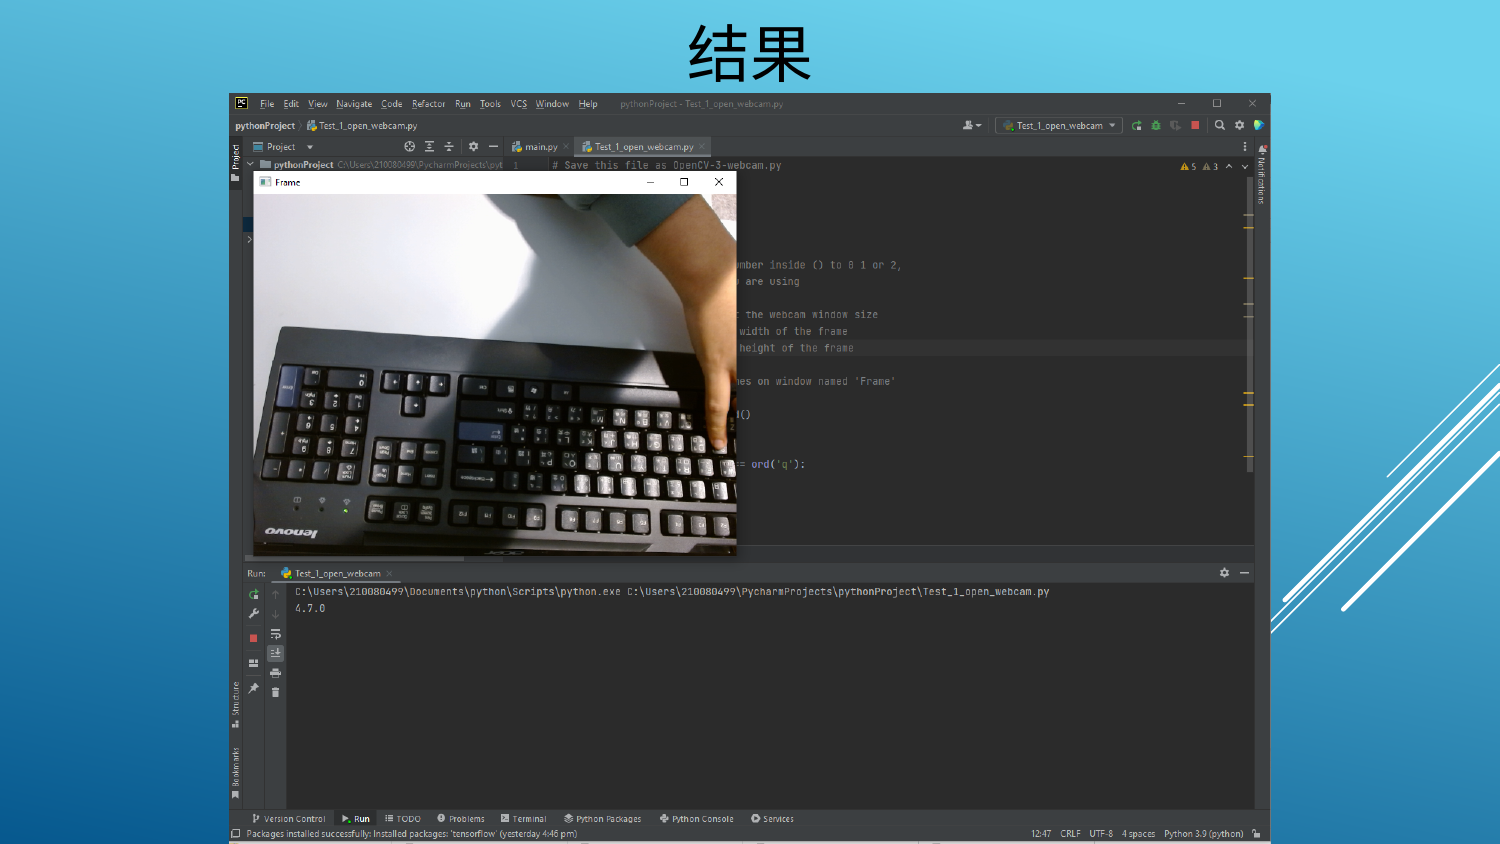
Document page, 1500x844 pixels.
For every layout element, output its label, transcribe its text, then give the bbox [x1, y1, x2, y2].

title 结果 [51, 0, 1449, 94]
picture [229, 93, 1271, 844]
